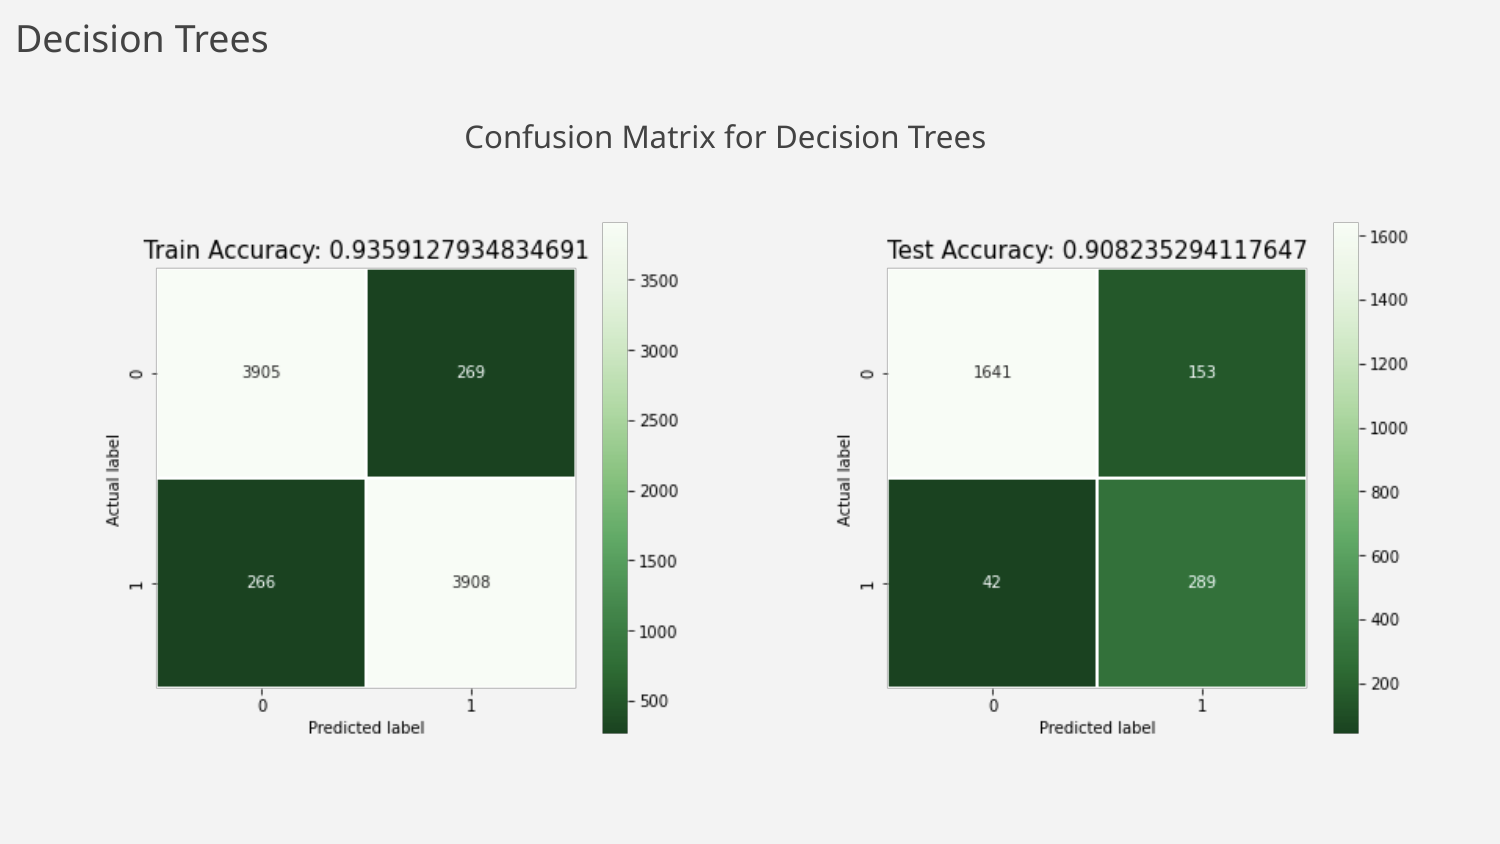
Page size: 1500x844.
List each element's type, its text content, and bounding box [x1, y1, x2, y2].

title Confusion Matrix for Decision Trees [97, 102, 1362, 176]
picture [97, 212, 689, 748]
picture [828, 212, 1420, 748]
title Decision Trees [0, 0, 436, 82]
